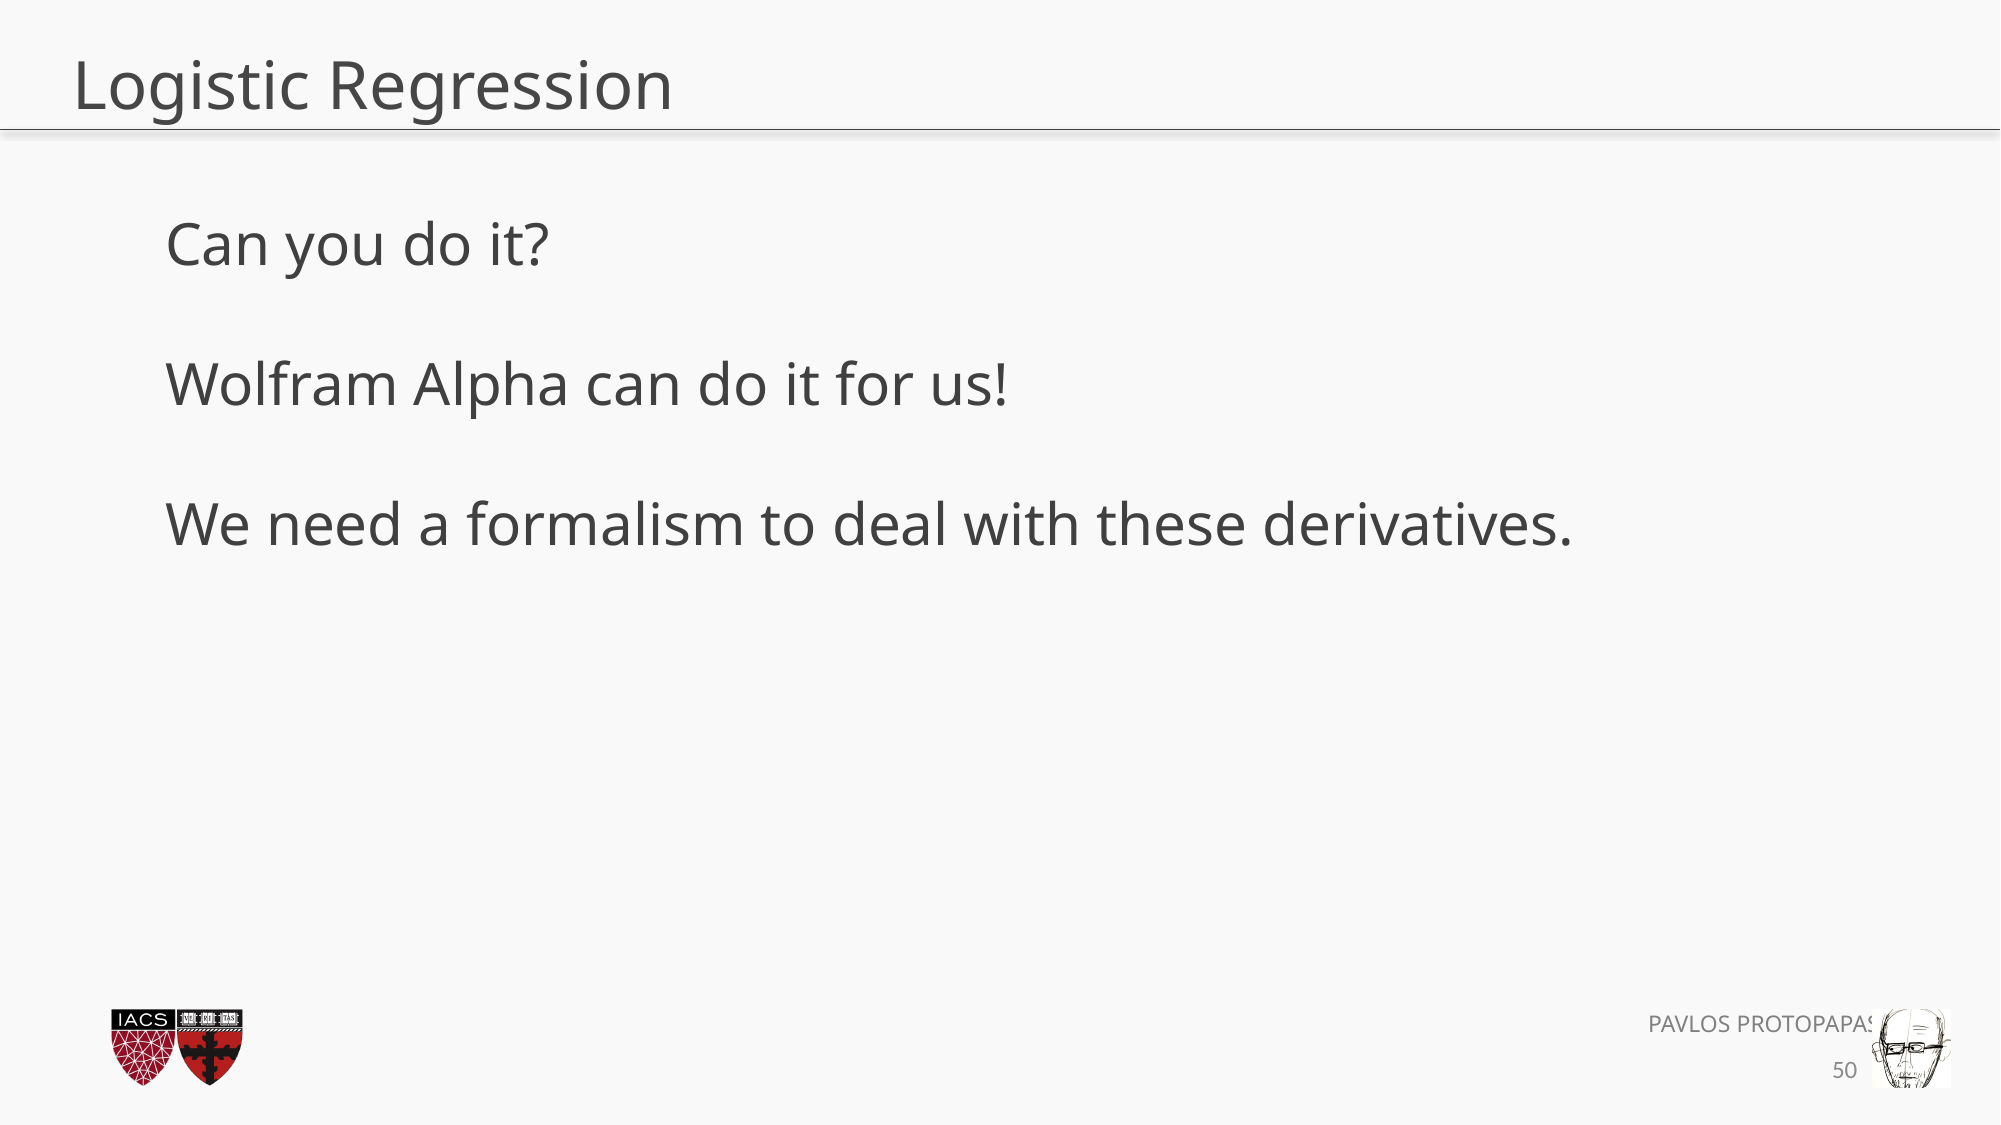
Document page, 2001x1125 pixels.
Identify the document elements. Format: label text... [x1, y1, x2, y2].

picture [109, 1009, 243, 1086]
slide_number 50 [1405, 1038, 1873, 1099]
picture [1872, 1009, 1951, 1088]
title Logistic Regression [57, 35, 1943, 162]
text_box Can you do it? Wolfram Alpha can do it for us! We need a formalism to deal with these derivatives. [150, 200, 1605, 565]
